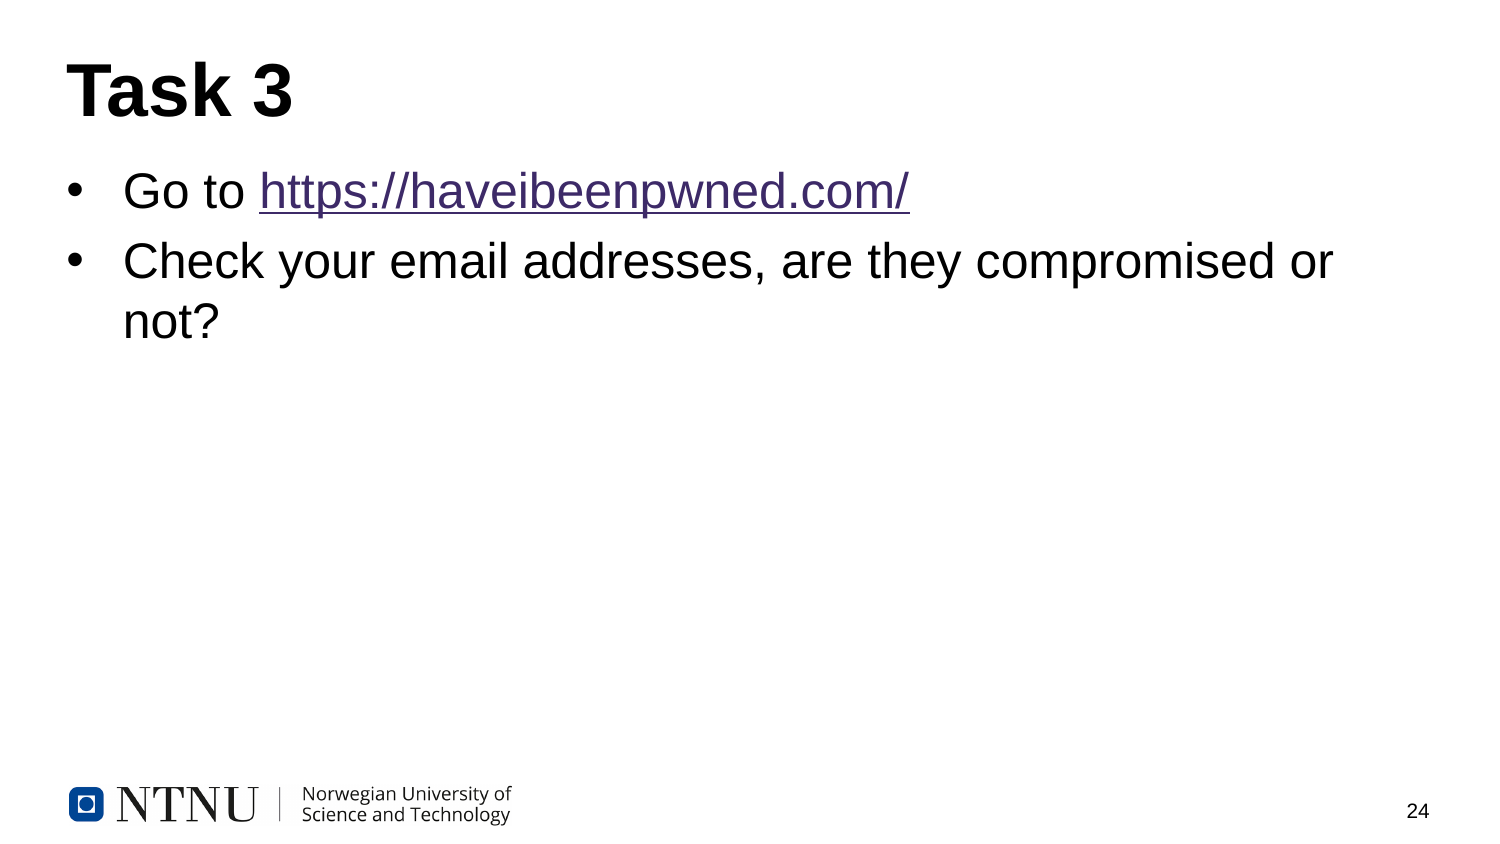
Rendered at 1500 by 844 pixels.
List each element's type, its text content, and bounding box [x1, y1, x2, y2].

picture [69, 784, 512, 826]
list Go to https://haveibeenpwned.com/ Check your email addresses, are they compromised or not? [51, 151, 1402, 754]
title Task 3 [51, 33, 1402, 140]
